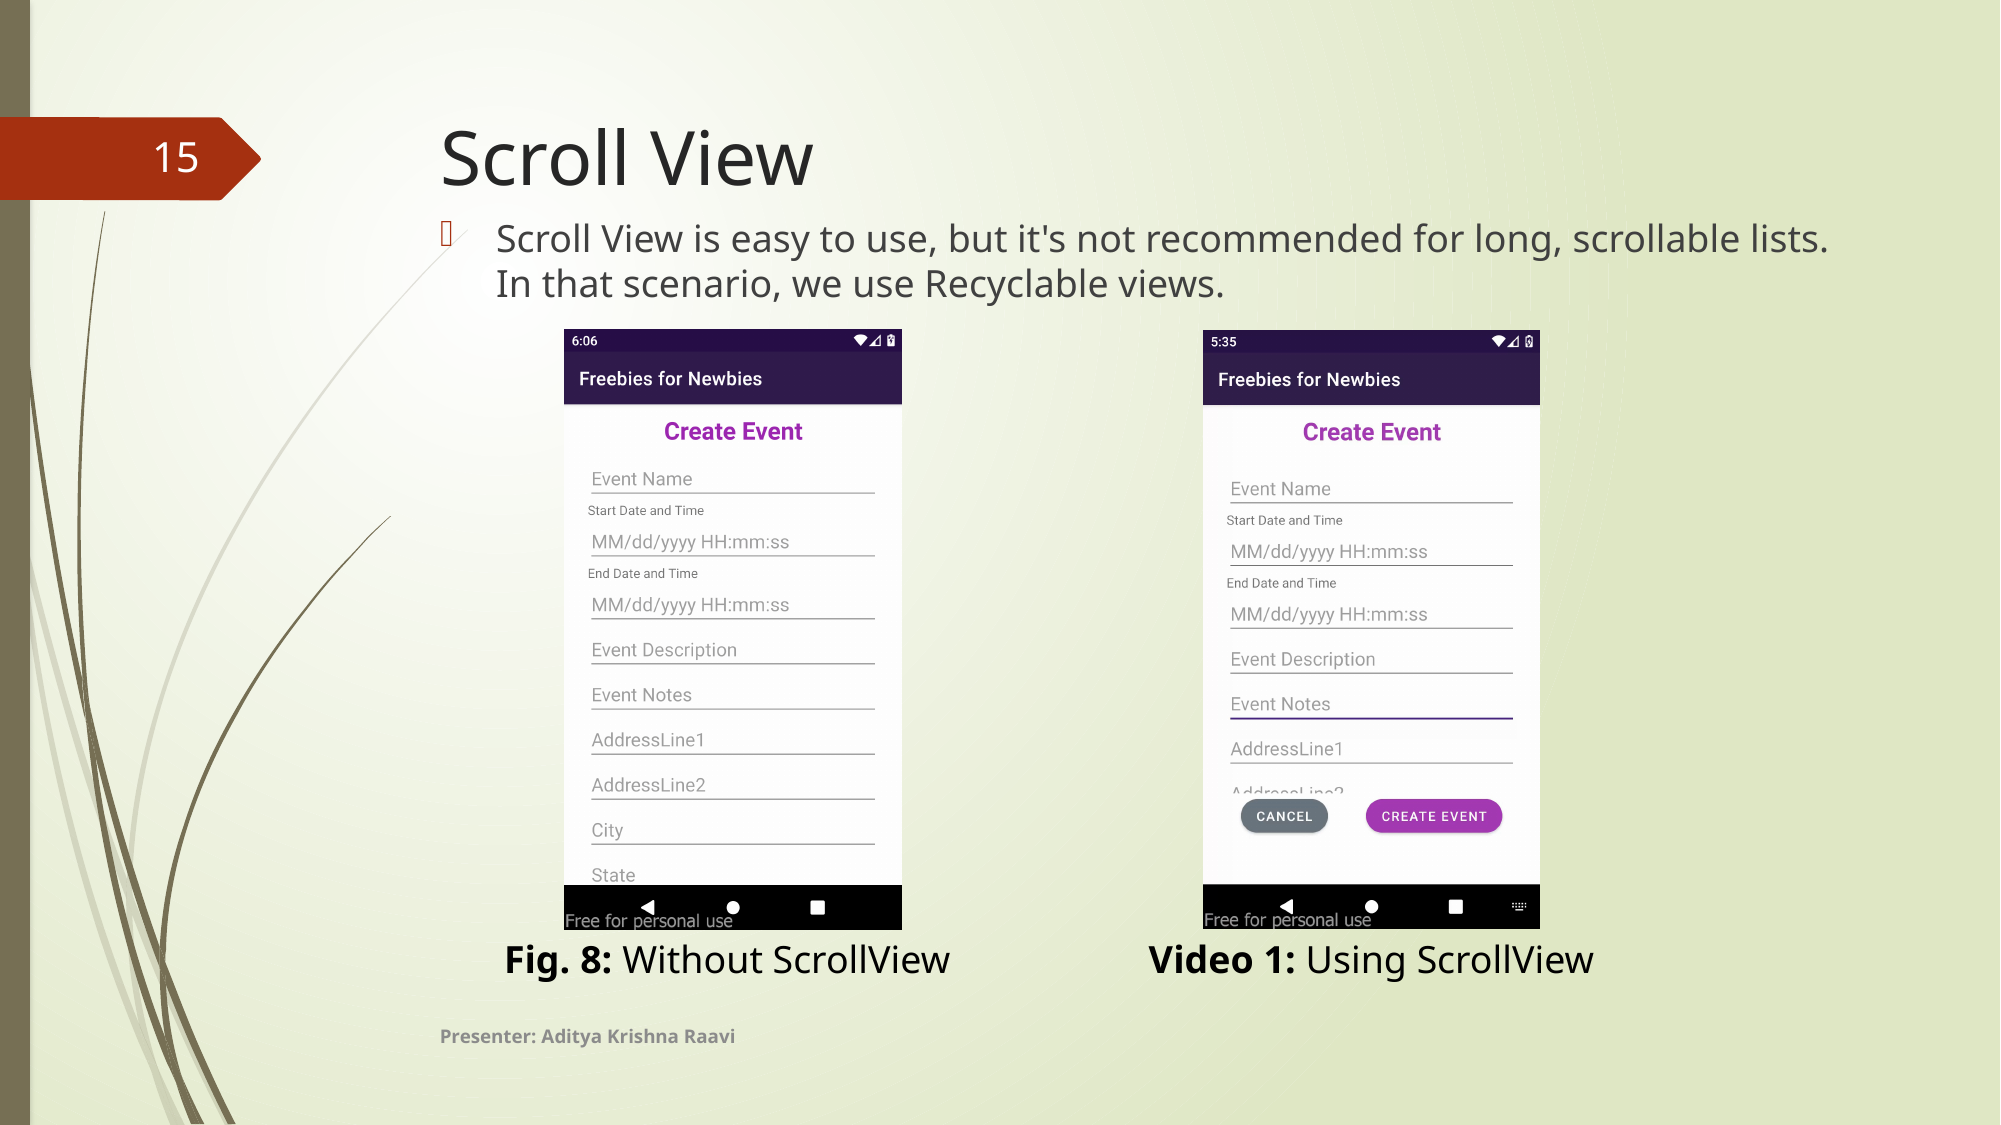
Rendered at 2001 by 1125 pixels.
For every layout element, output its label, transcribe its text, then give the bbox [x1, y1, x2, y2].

slide_number 15 [87, 129, 216, 190]
list Scroll View is easy to use, but it's not recommended for long, scrollable lists. In that scenario, we use Recyclable views. [425, 207, 1888, 313]
footer Presenter: Aditya Krishna Raavi [424, 1006, 1675, 1067]
title Scroll View [425, 102, 1888, 207]
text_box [464, 328, 1635, 990]
